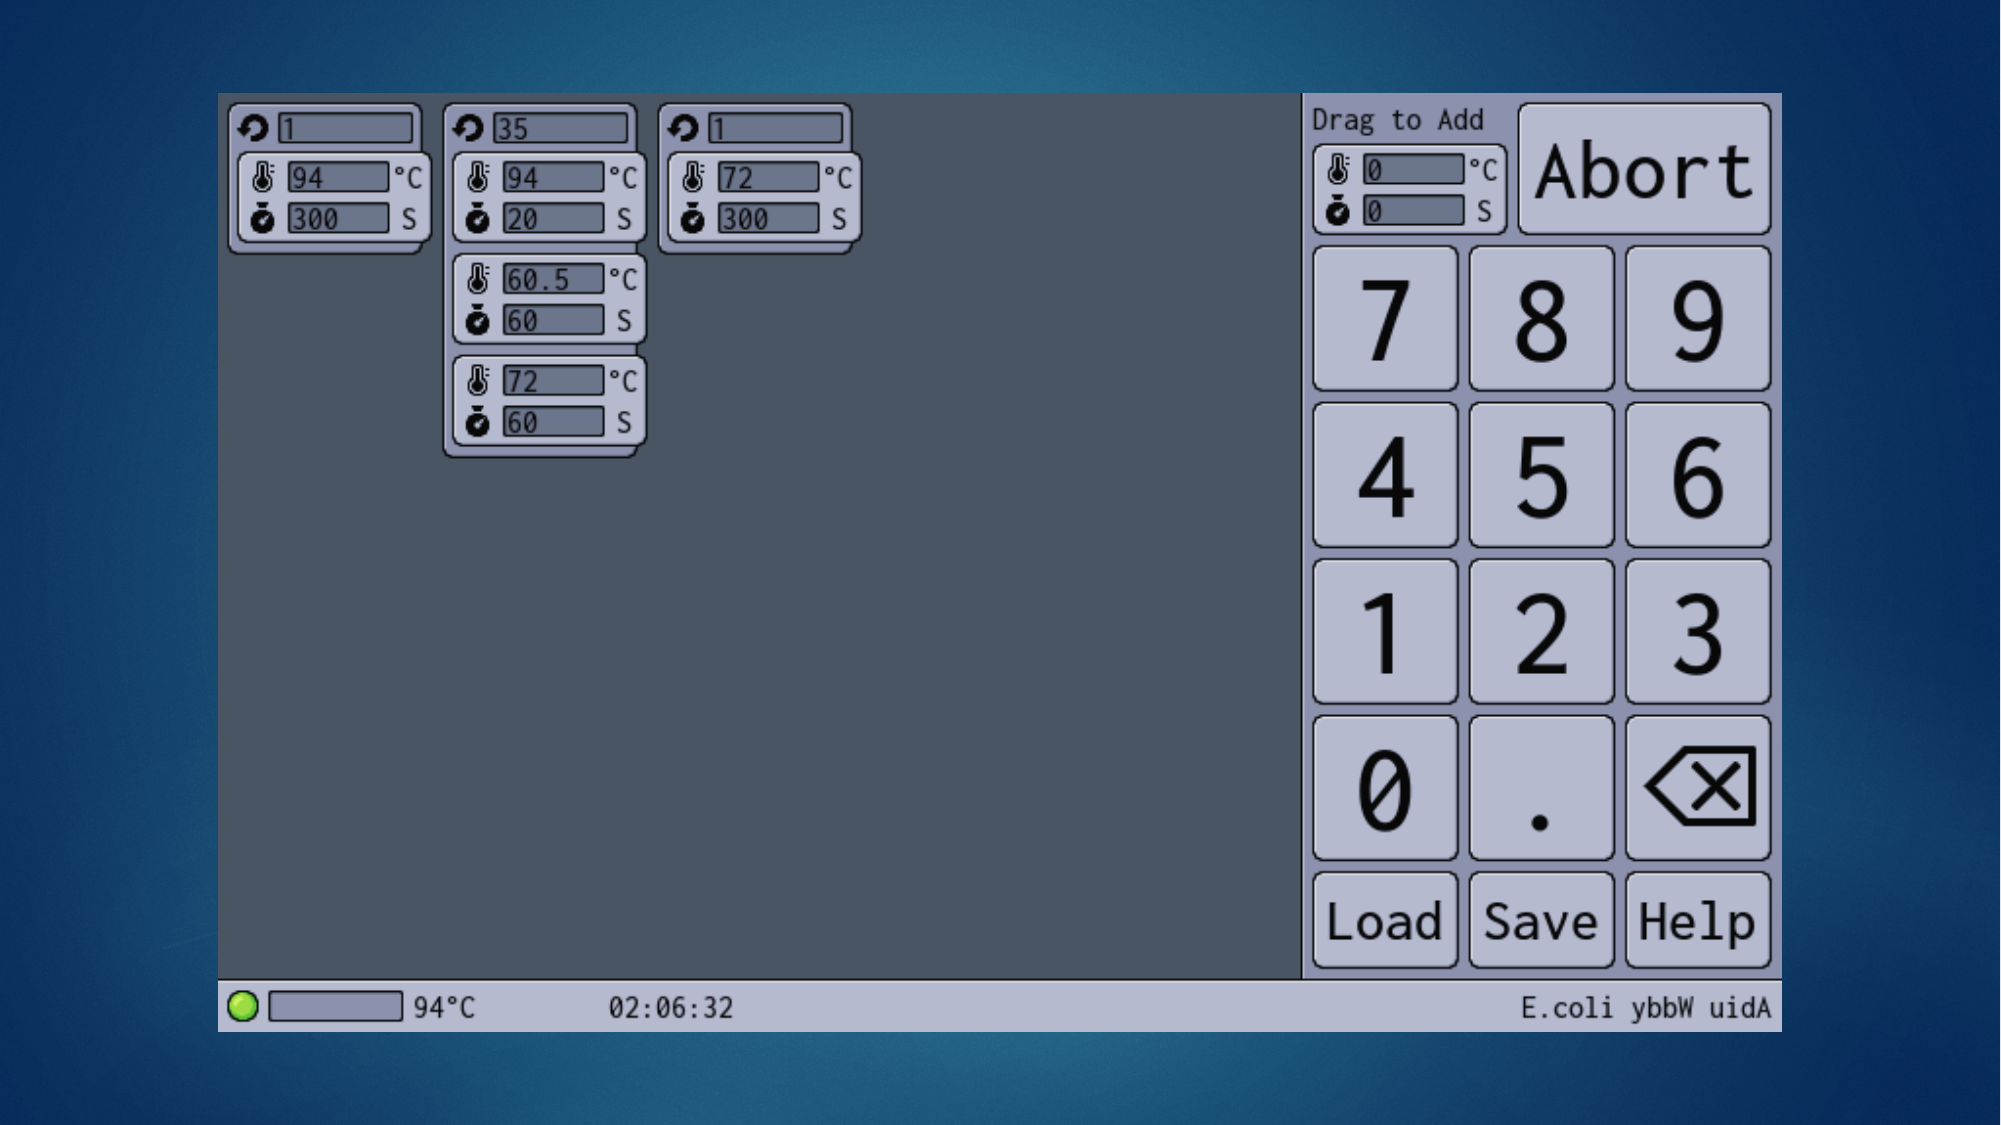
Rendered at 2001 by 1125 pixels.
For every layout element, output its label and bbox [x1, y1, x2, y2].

picture [218, 93, 1782, 1032]
